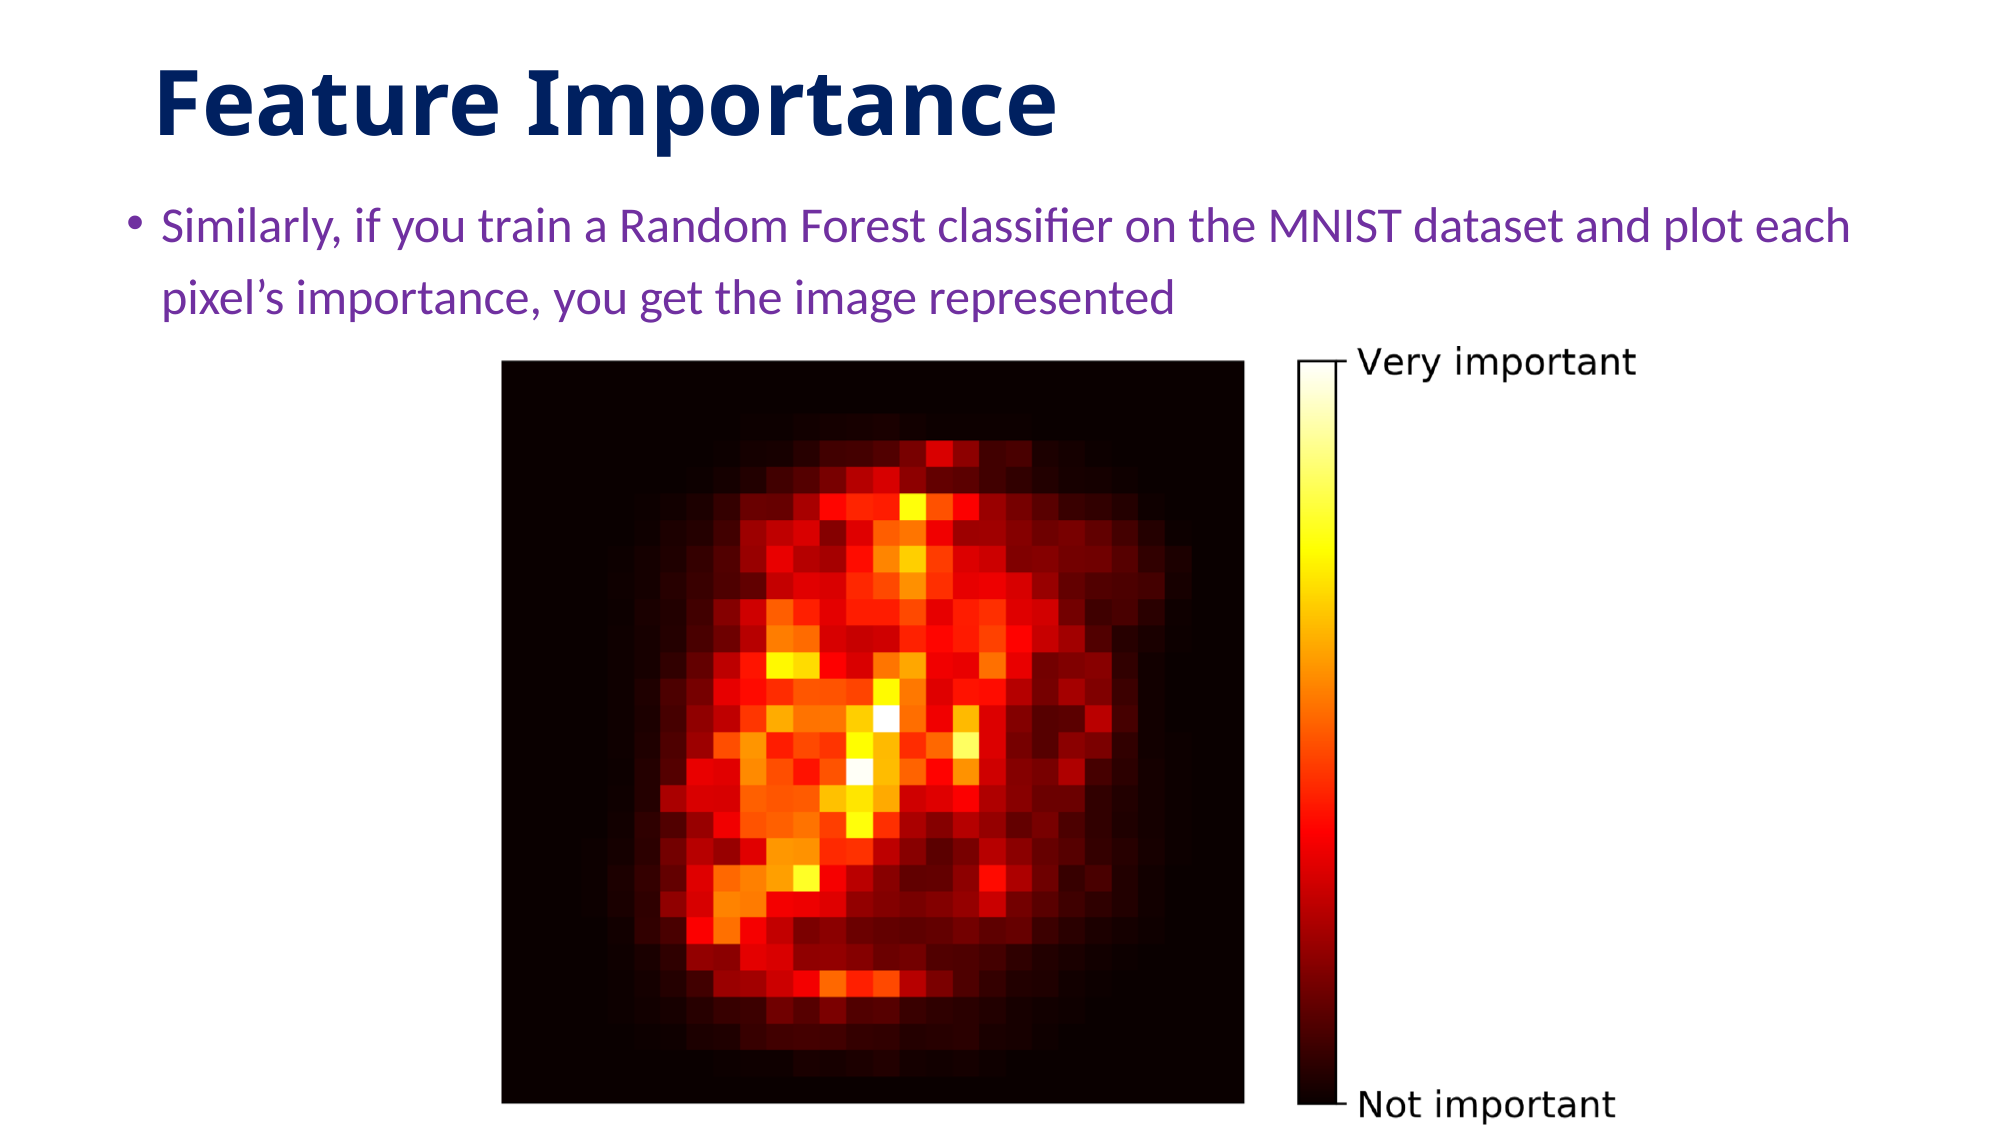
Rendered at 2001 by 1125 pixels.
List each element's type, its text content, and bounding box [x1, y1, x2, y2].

title Feature Importance [137, 49, 1863, 163]
picture [481, 333, 1648, 1125]
list Similarly, if you train a Random Forest classifier on the MNIST dataset and plot each pixel’s importance, you get the image represented [111, 173, 1889, 334]
